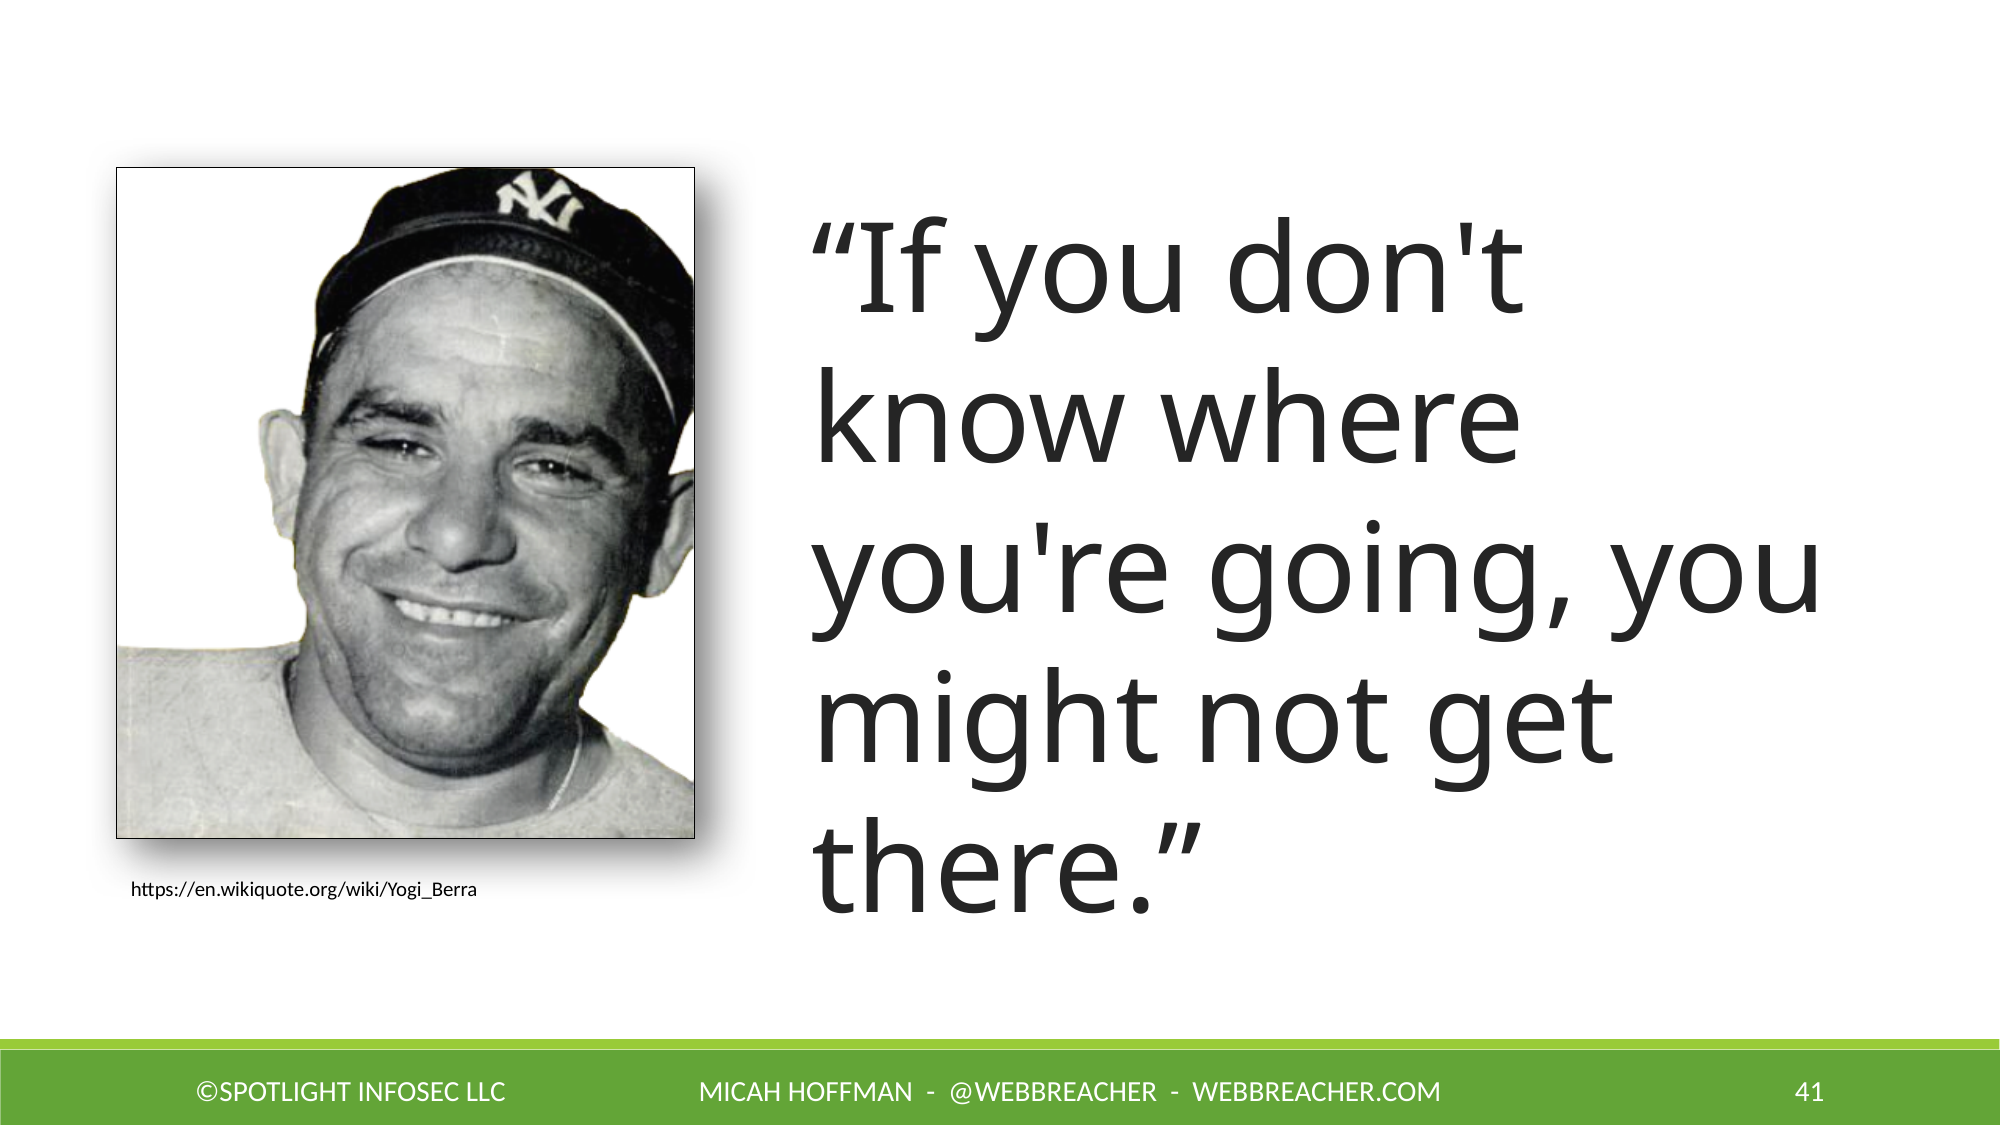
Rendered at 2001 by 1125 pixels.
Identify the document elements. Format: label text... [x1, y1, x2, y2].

text_box https://en.wikiquote.org/wiki/Yogi_Berra [116, 867, 796, 908]
footer Micah Hoffman - @WebBreacher - webbreacher.com [586, 1059, 1573, 1120]
slide_number ©Spotlight Infosec LLC [180, 1059, 586, 1120]
text_box “If you don't know where you're going, you might not get there.” [796, 179, 1869, 945]
picture [115, 167, 695, 839]
slide_number 41 [1624, 1059, 1840, 1120]
